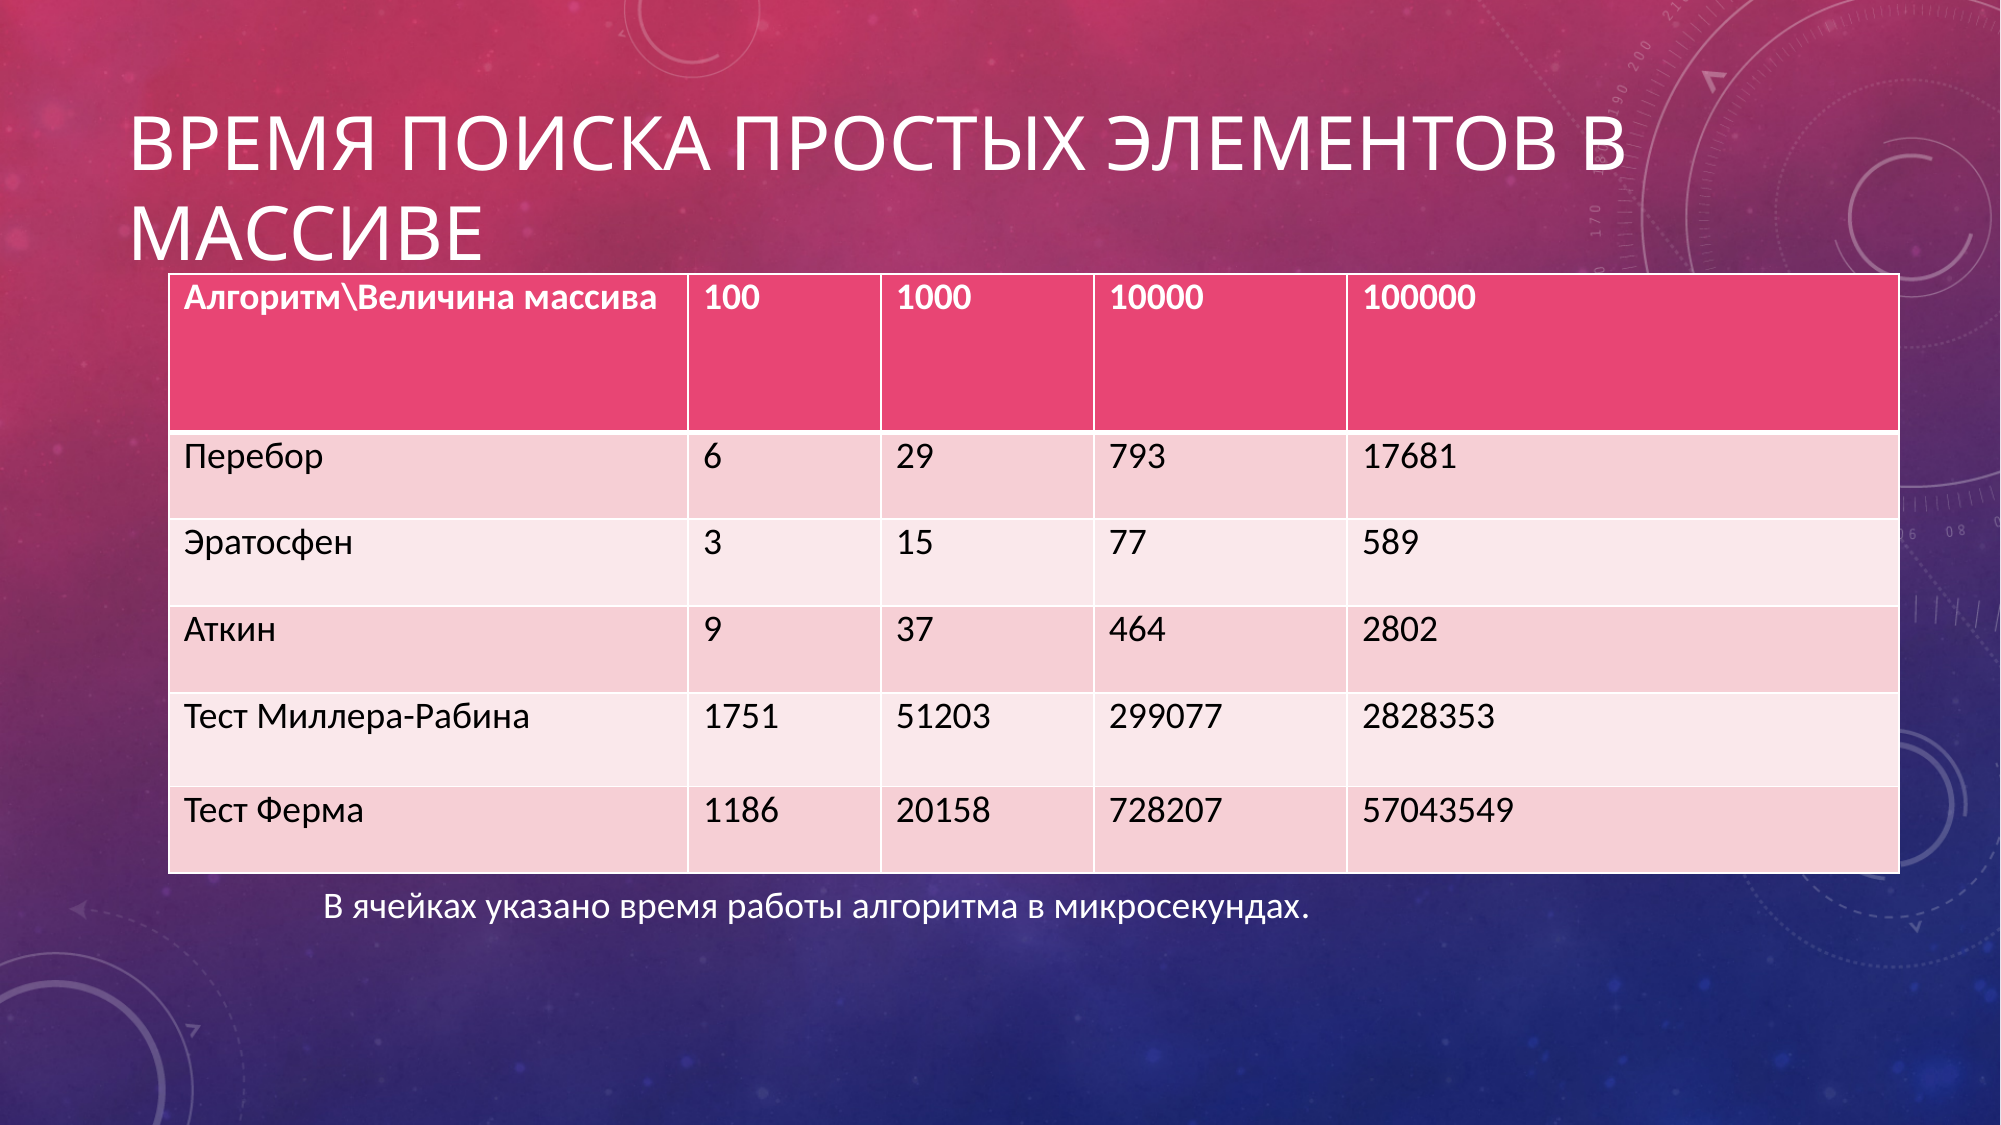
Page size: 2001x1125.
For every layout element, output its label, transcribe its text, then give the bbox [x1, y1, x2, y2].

table_cell 464 [1095, 607, 1346, 692]
table_cell 728207 [1095, 787, 1346, 872]
table_header 100 [689, 275, 880, 430]
picture [0, 0, 2001, 1125]
table_header 1000 [882, 275, 1093, 430]
table_cell 57043549 [1348, 787, 1898, 872]
table_cell 51203 [882, 694, 1093, 786]
table_cell 9 [689, 607, 880, 692]
table_cell Эратосфен [170, 520, 687, 605]
table_cell 589 [1348, 520, 1898, 605]
table_cell 3 [689, 520, 880, 605]
table_cell 29 [882, 435, 1093, 518]
table_header 100000 [1348, 275, 1898, 430]
table_cell 299077 [1095, 694, 1346, 786]
table_header 10000 [1095, 275, 1346, 430]
text_box В ячейках указано время работы алгоритма в микросекундах. [308, 873, 1579, 934]
table_cell 15 [882, 520, 1093, 605]
table_cell Тест Миллера-Рабина [170, 694, 687, 786]
title Время поиска простых элементов в массиве [112, 99, 1775, 272]
table_cell 2828353 [1348, 694, 1898, 786]
table_cell Перебор [170, 435, 687, 518]
table_cell Аткин [170, 607, 687, 692]
table_header Алгоритм\Величина массива [170, 275, 687, 430]
table_cell 17681 [1348, 435, 1898, 518]
table_cell 2802 [1348, 607, 1898, 692]
table_cell 793 [1095, 435, 1346, 518]
table_cell 37 [882, 607, 1093, 692]
table_cell Тест Ферма [170, 787, 687, 872]
table_cell 1751 [689, 694, 880, 786]
table_cell 20158 [882, 787, 1093, 872]
table_cell 1186 [689, 787, 880, 872]
table_cell 77 [1095, 520, 1346, 605]
table_cell 6 [689, 435, 880, 518]
